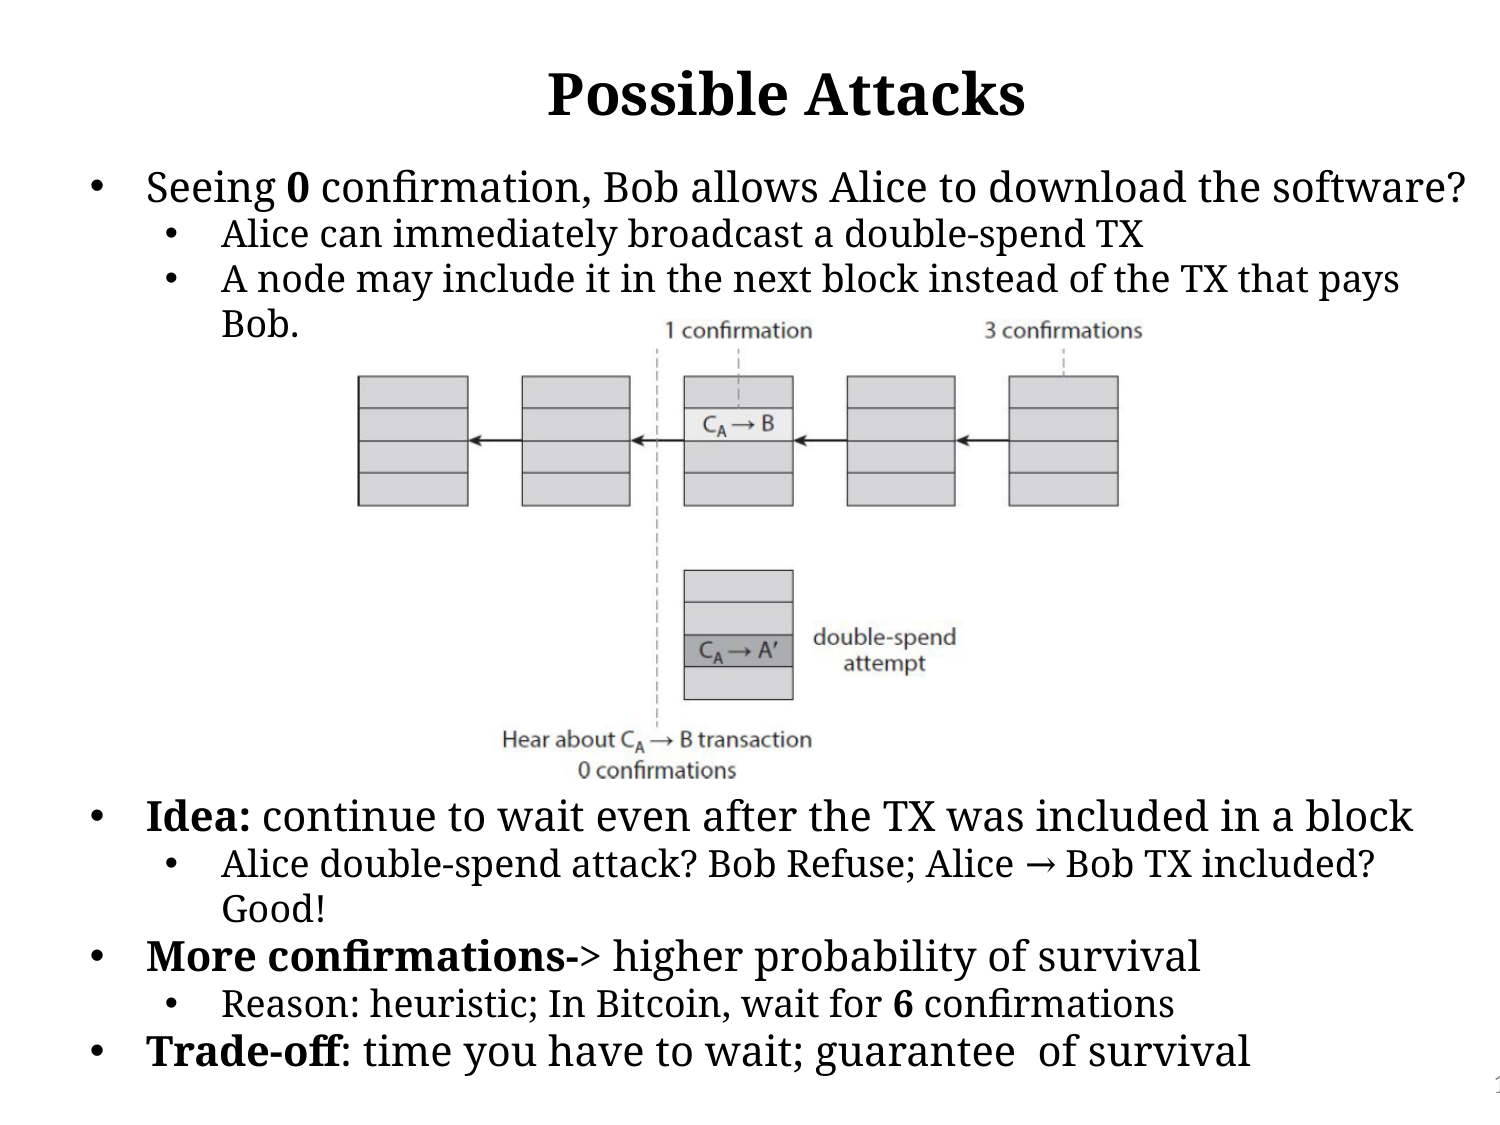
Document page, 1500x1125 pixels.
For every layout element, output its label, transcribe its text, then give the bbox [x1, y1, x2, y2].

picture [352, 309, 1148, 791]
text_box Seeing 0 confirmation, Bob allows Alice to download the software? Alice can immediately broadcast a double-spend TX A node may include it in the next block instead of the TX that pays Bob. [0, 153, 1500, 353]
text_box Idea: continue to wait even after the TX was included in a block Alice double-spend attack? Bob Refuse; Alice → Bob TX included? Good! More confirmations-> higher probability of survival Reason: heuristic; In Bitcoin, wait for 6 confirmations Trade-off: time you have to wait; guarantee of survival [0, 782, 1500, 1083]
text_box Possible Attacks [0, 49, 1500, 135]
